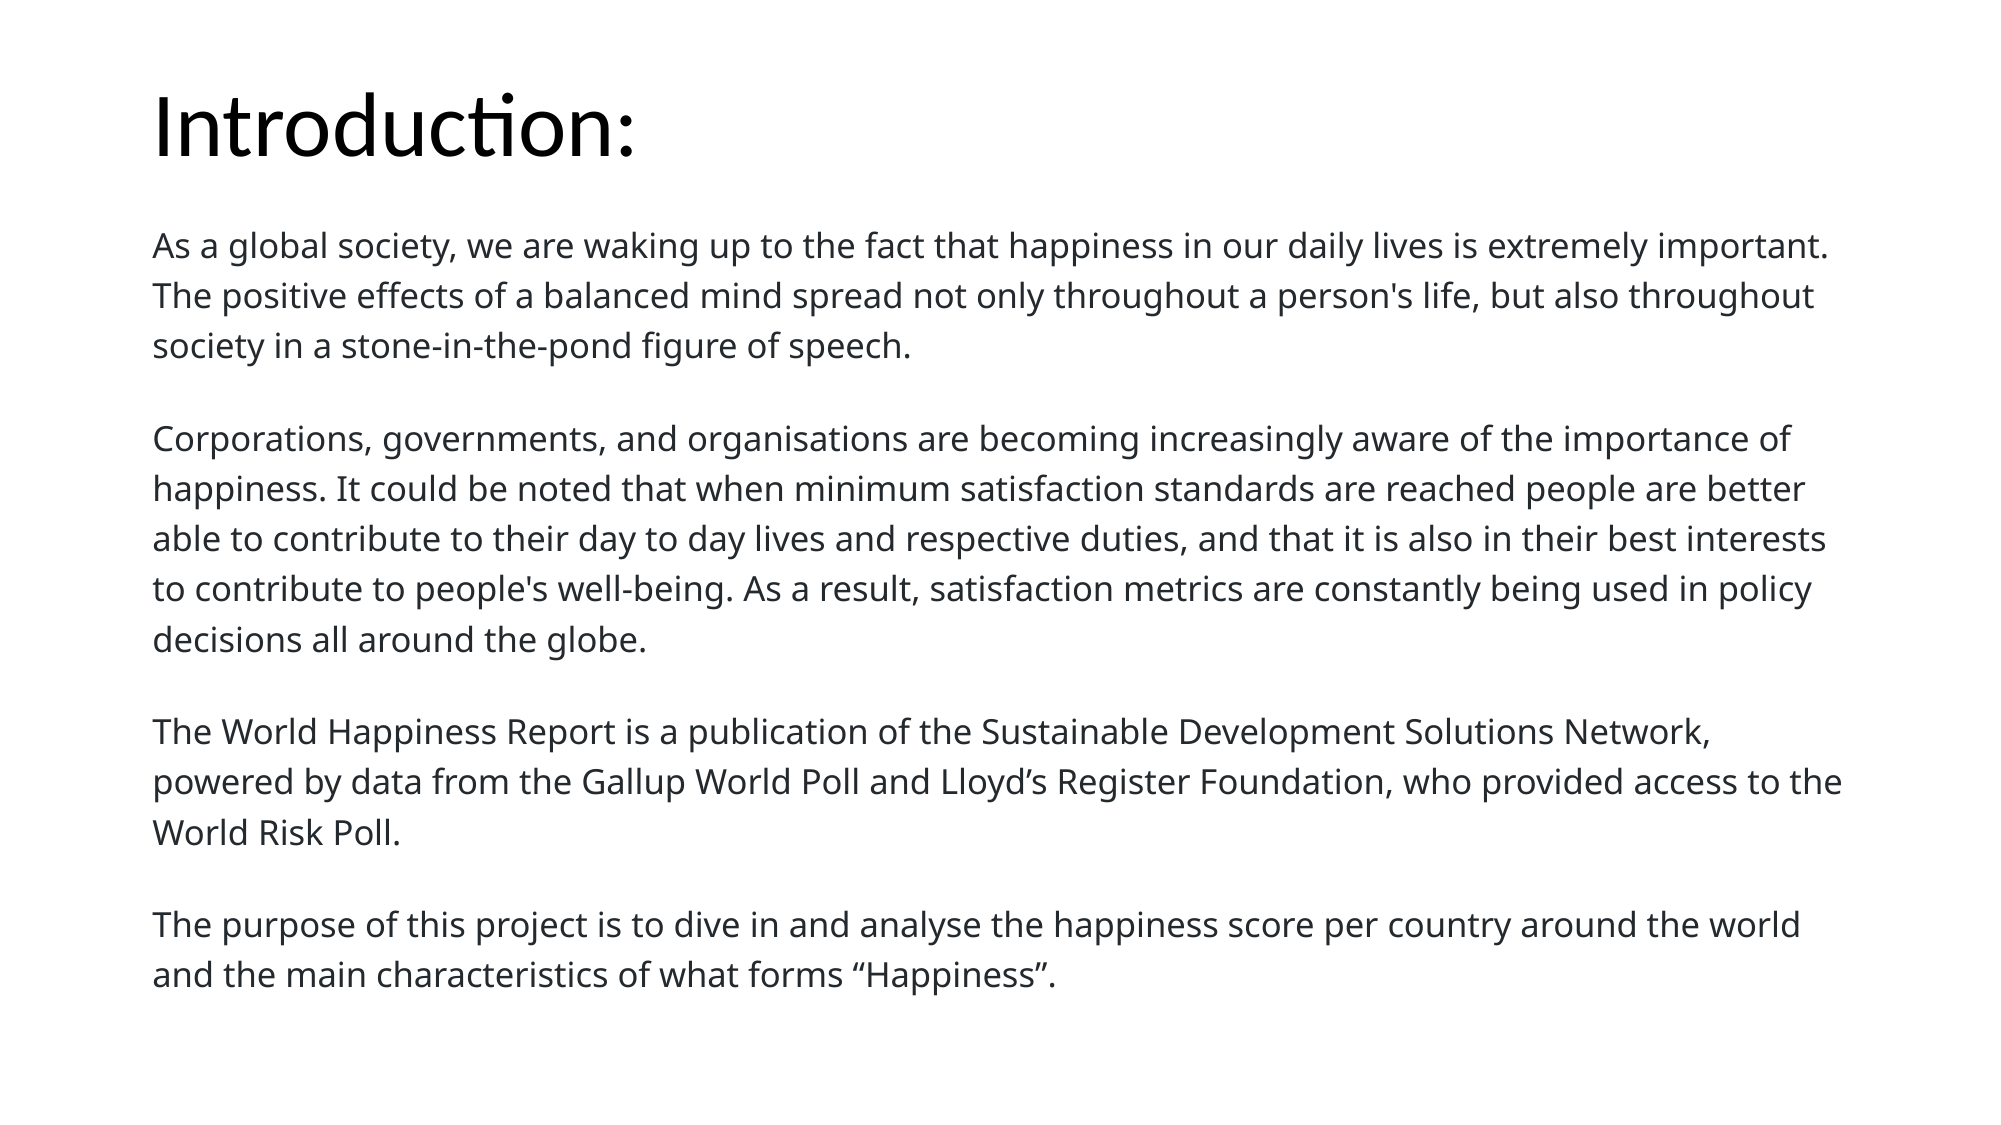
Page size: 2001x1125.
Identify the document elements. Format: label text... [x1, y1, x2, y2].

list As a global society, we are waking up to the fact that happiness in our daily lives is extremely important. The positive effects of a balanced mind spread not only throughout a person's life, but also throughout society in a stone-in-the-pond figure of speech. Corporations, governments, and organisations are becoming increasingly aware of the importance of happiness. It could be noted that when minimum satisfaction standards are reached people are better able to contribute to their day to day lives and respective duties, and that it is also in their best interests to contribute to people's well-being. As a result, satisfaction metrics are constantly being used in policy decisions all around the globe. The World Happiness Report is a publication of the Sustainable Development Solutions Network, powered by data from the Gallup World Poll and Lloyd’s Register Foundation, who provided access to the World Risk Poll. The purpose of this project is to dive in and analyse the happiness score per country around the world and the main characteristics of what forms “Happiness”. [137, 204, 1863, 1007]
title Introduction: [137, 50, 1871, 204]
